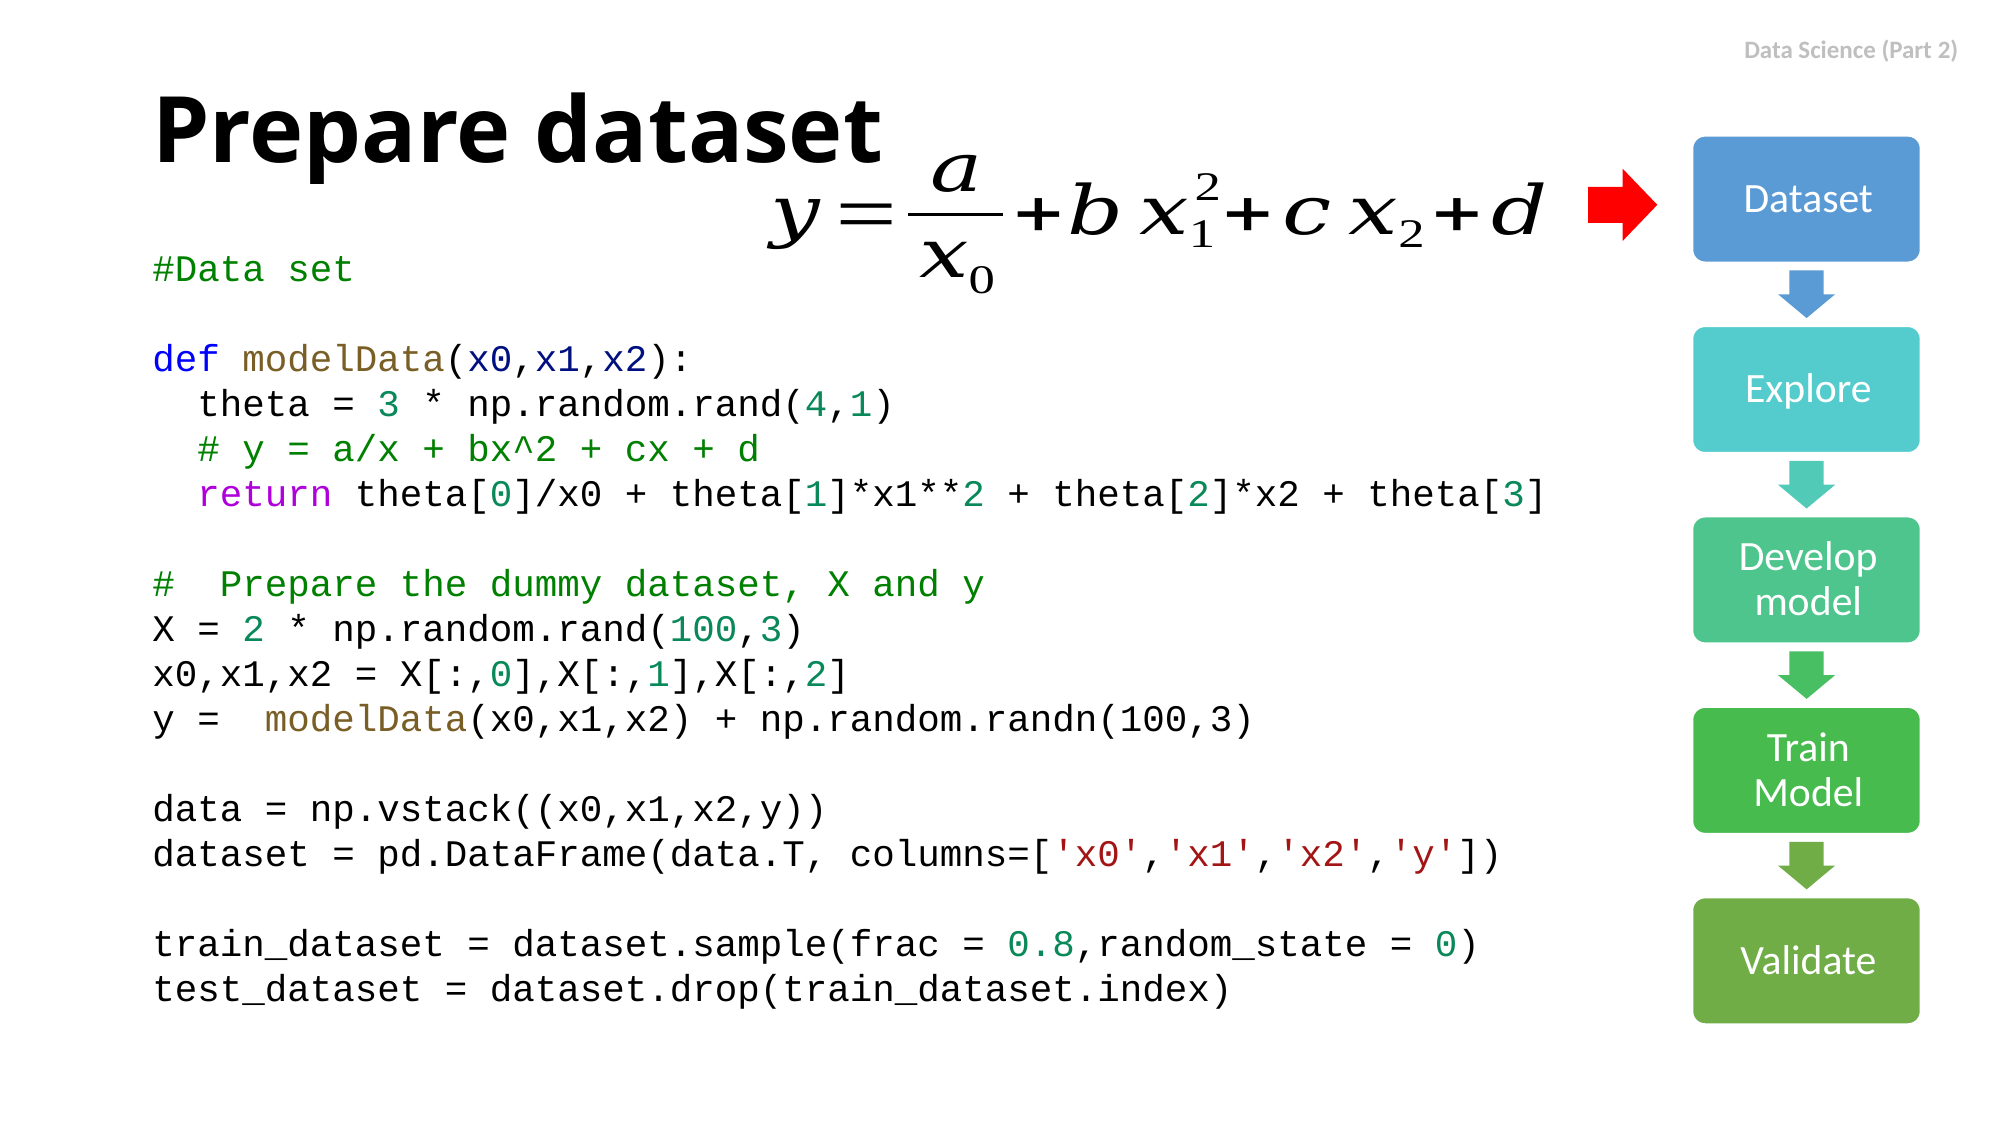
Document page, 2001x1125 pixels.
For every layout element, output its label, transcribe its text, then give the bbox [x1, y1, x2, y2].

text_box #Data set def modelData(x0,x1,x2): theta = 3 * np.random.rand(4,1) # y = a/x + bx^2 + cx + d return theta[0]/x0 + theta[1]*x1**2 + theta[2]*x2 + theta[3] # Prepare the dummy dataset, X and y X = 2 * np.random.rand(100,3) x0,x1,x2 = X[:,0],X[:,1],X[:,2] y = modelData(x0,x1,x2) + np.random.randn(100,3) data = np.vstack((x0,x1,x2,y)) dataset = pd.DataFrame(data.T, columns=['x0','x1','x2','y']) train_dataset = dataset.sample(frac = 0.8,random_state = 0) test_dataset = dataset.drop(train_dataset.index) [137, 236, 1657, 1017]
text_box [1664, 107, 2000, 562]
title Prepare dataset [137, 59, 1863, 205]
text_box [1587, 166, 1657, 244]
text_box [1657, 135, 1956, 1025]
